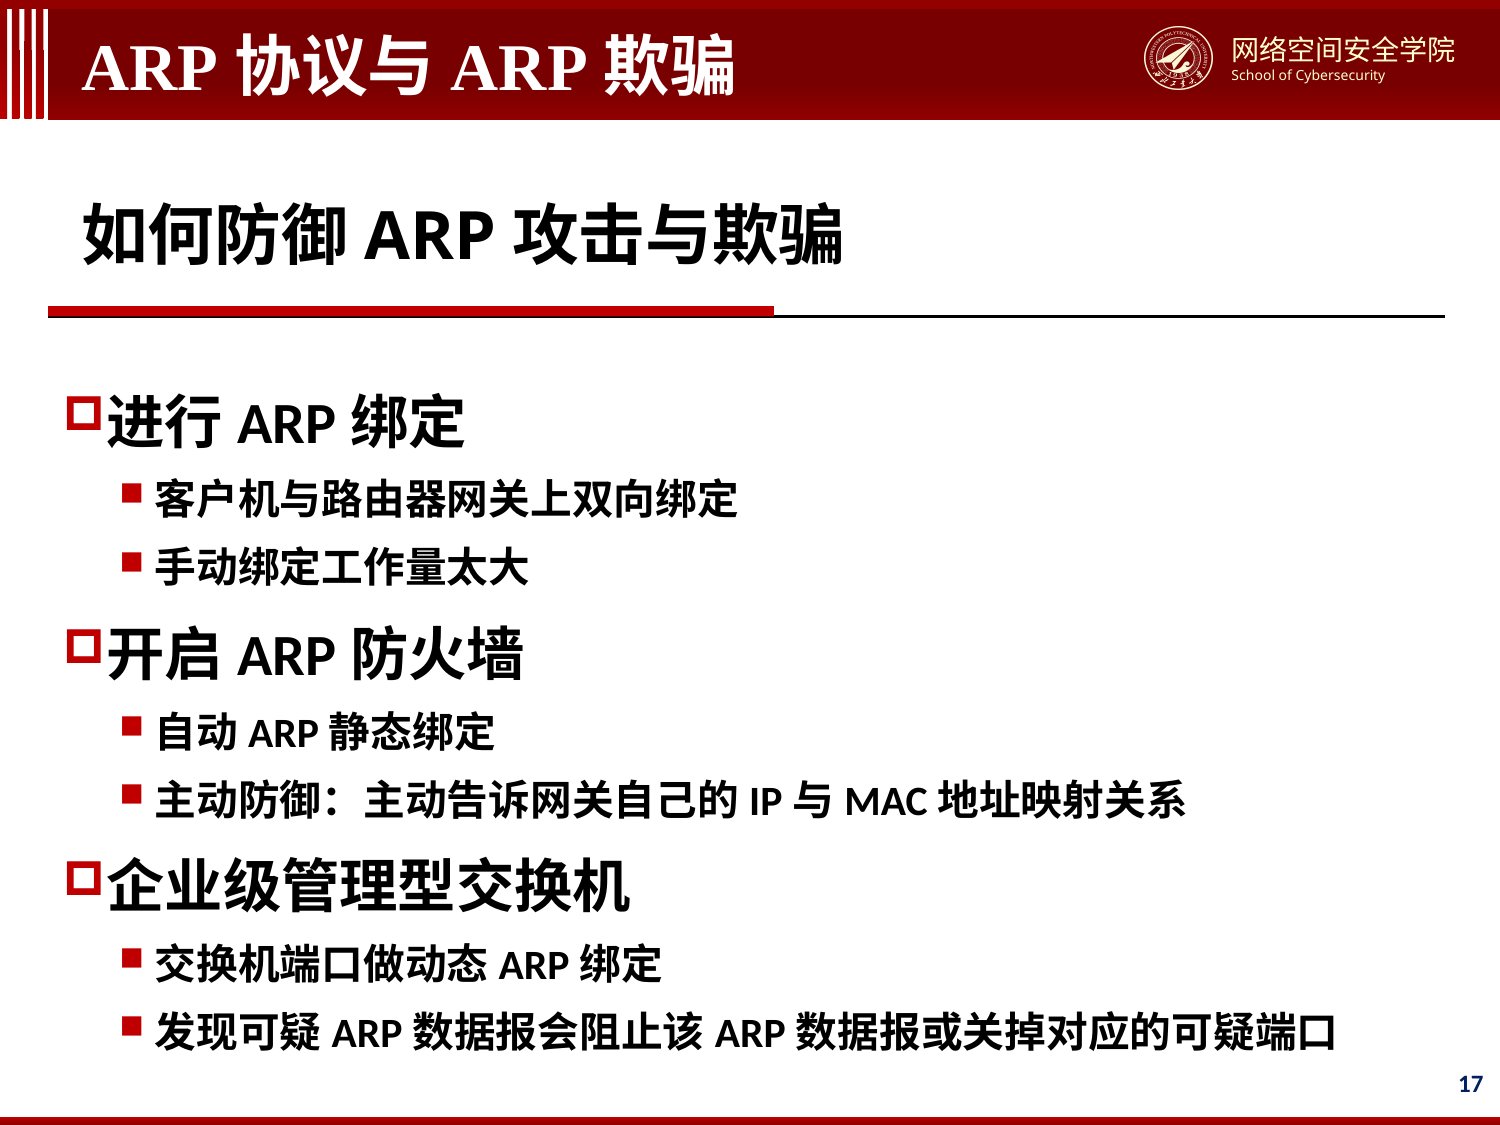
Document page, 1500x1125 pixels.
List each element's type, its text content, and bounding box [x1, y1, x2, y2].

title ARP协议与ARP欺骗 [66, 7, 1082, 119]
list 进行ARP绑定 客户机与路由器网关上双向绑定 手动绑定工作量太大 开启ARP防火墙 自动ARP静态绑定 主动防御：主动告诉网关自己的IP与MAC地址映射关系 企业级管理型交换机 交换机端口做动态ARP绑定 发现可疑ARP数据报会阻止该ARP数据报或关掉对应的可疑端口 [48, 363, 1446, 1080]
subtitle 如何防御ARP攻击与欺骗 [66, 184, 1446, 297]
picture [1144, 26, 1213, 90]
